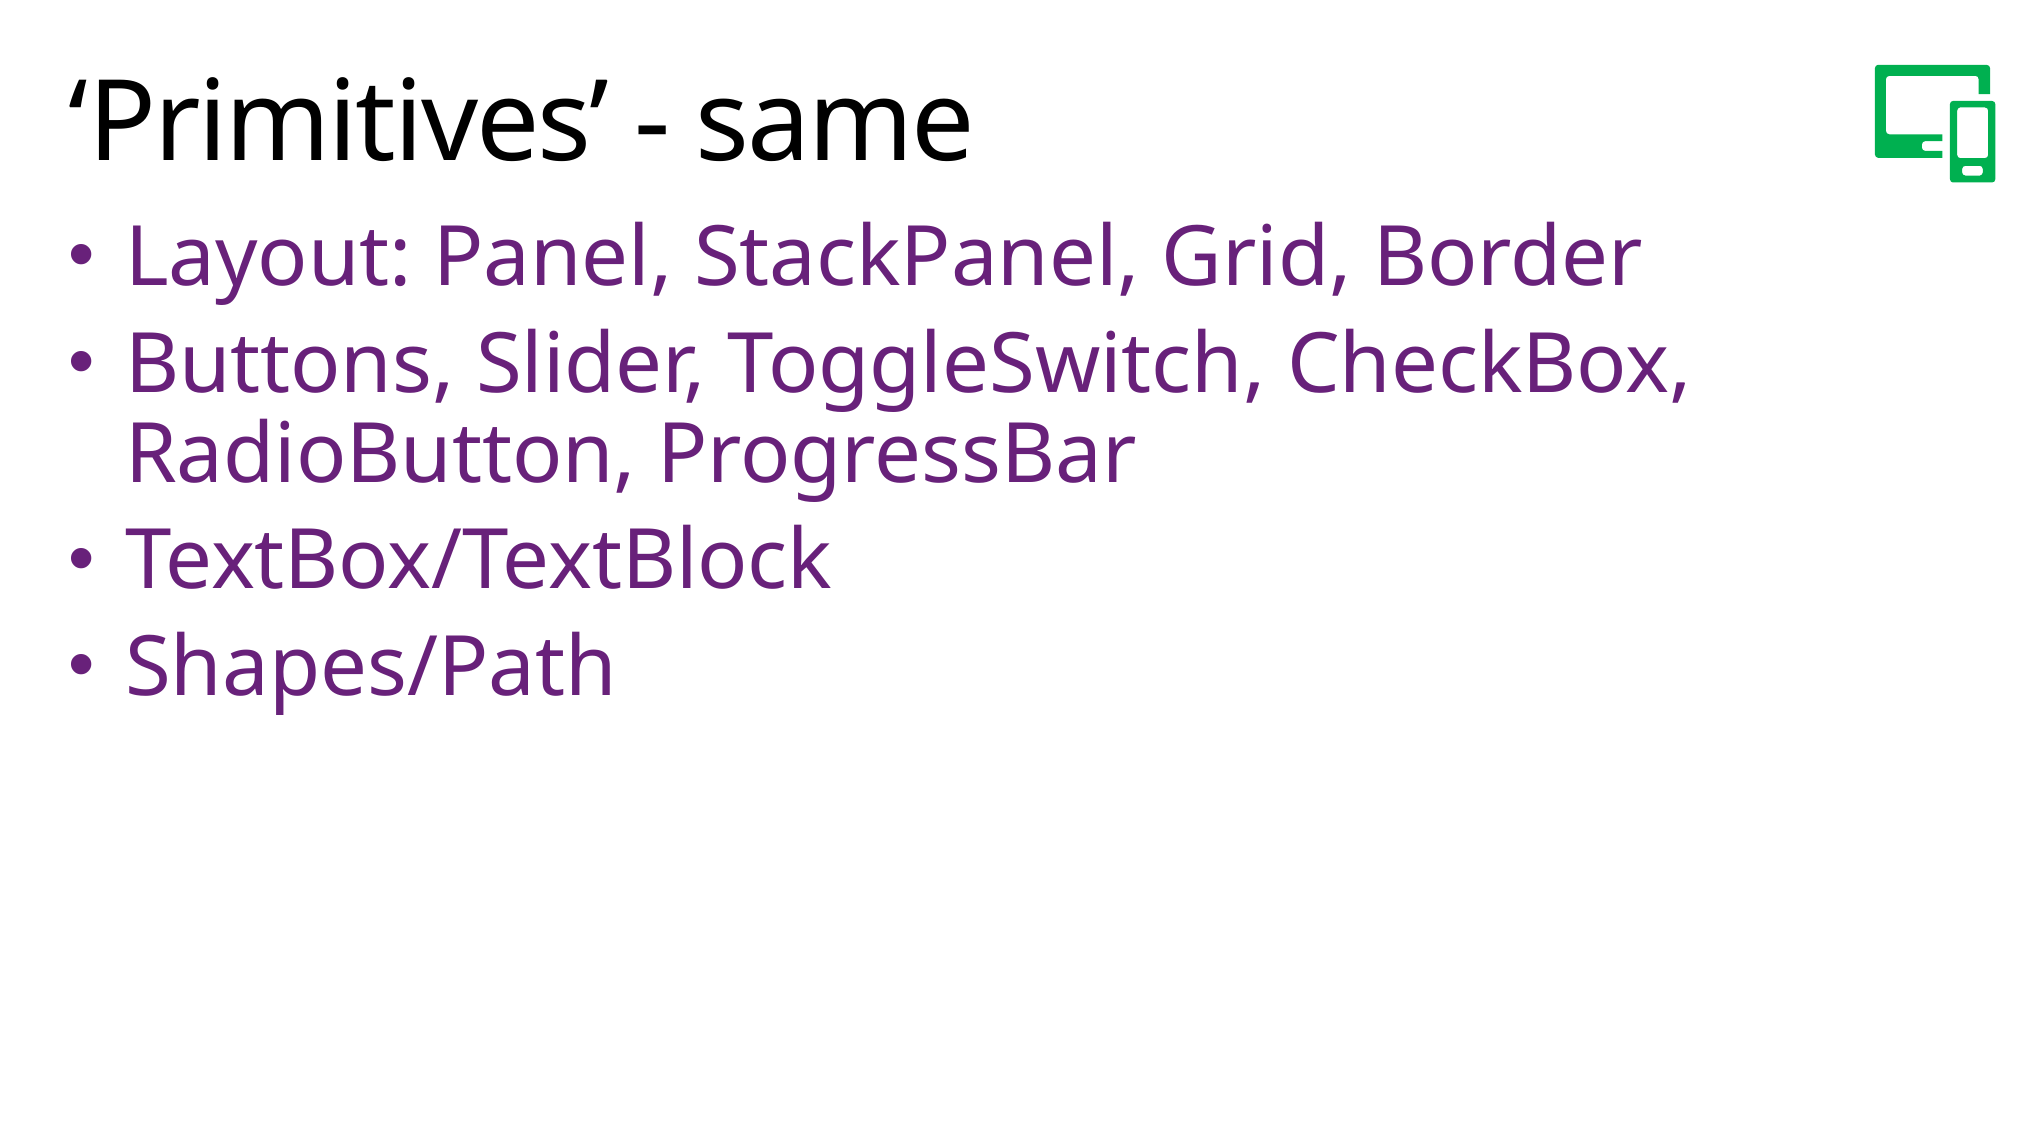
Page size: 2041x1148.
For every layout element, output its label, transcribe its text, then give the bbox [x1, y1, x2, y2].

title ‘Primitives’ - same [45, 48, 1996, 199]
text_box [1874, 64, 1991, 158]
text_box [1949, 100, 1996, 183]
list Layout: Panel, StackPanel, Grid, Border Buttons, Slider, ToggleSwitch, CheckBox, RadioButton, ProgressBar TextBox/TextBlock Shapes/Path [45, 199, 1996, 745]
